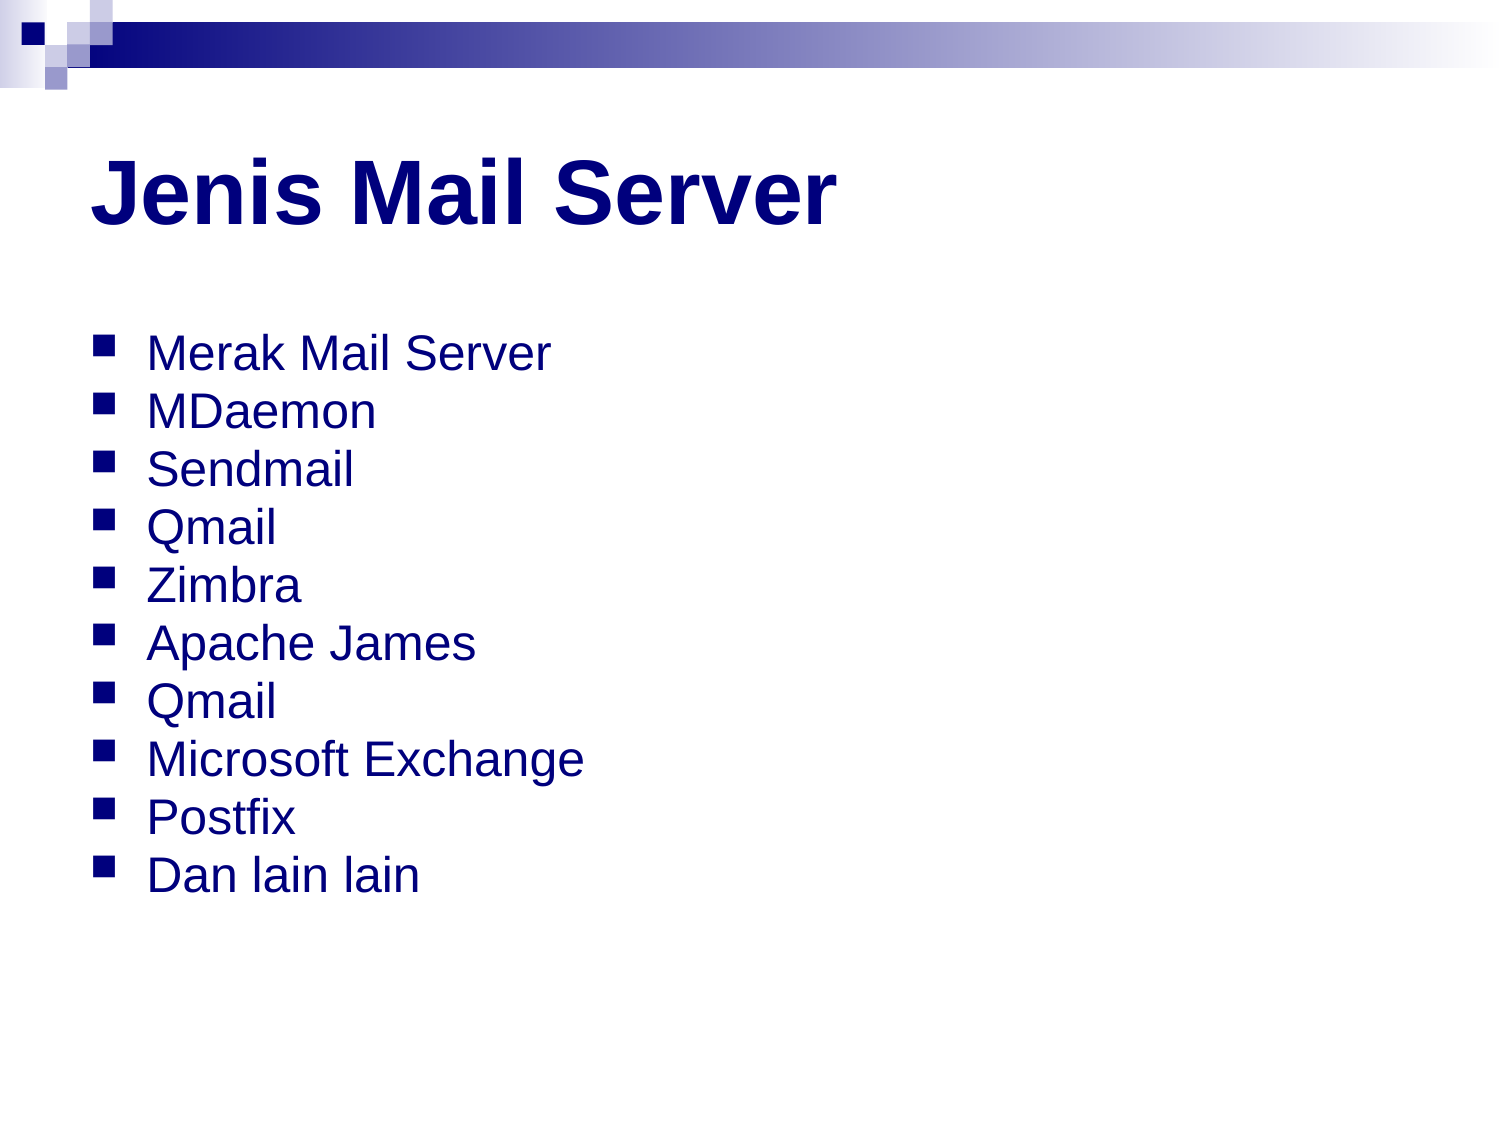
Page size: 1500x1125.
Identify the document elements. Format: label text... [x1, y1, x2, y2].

list Merak Mail Server MDaemon Sendmail Qmail Zimbra Apache James Qmail Microsoft Exchange Postfix Dan lain lain [75, 324, 1425, 963]
title Jenis Mail Server [75, 75, 1425, 300]
